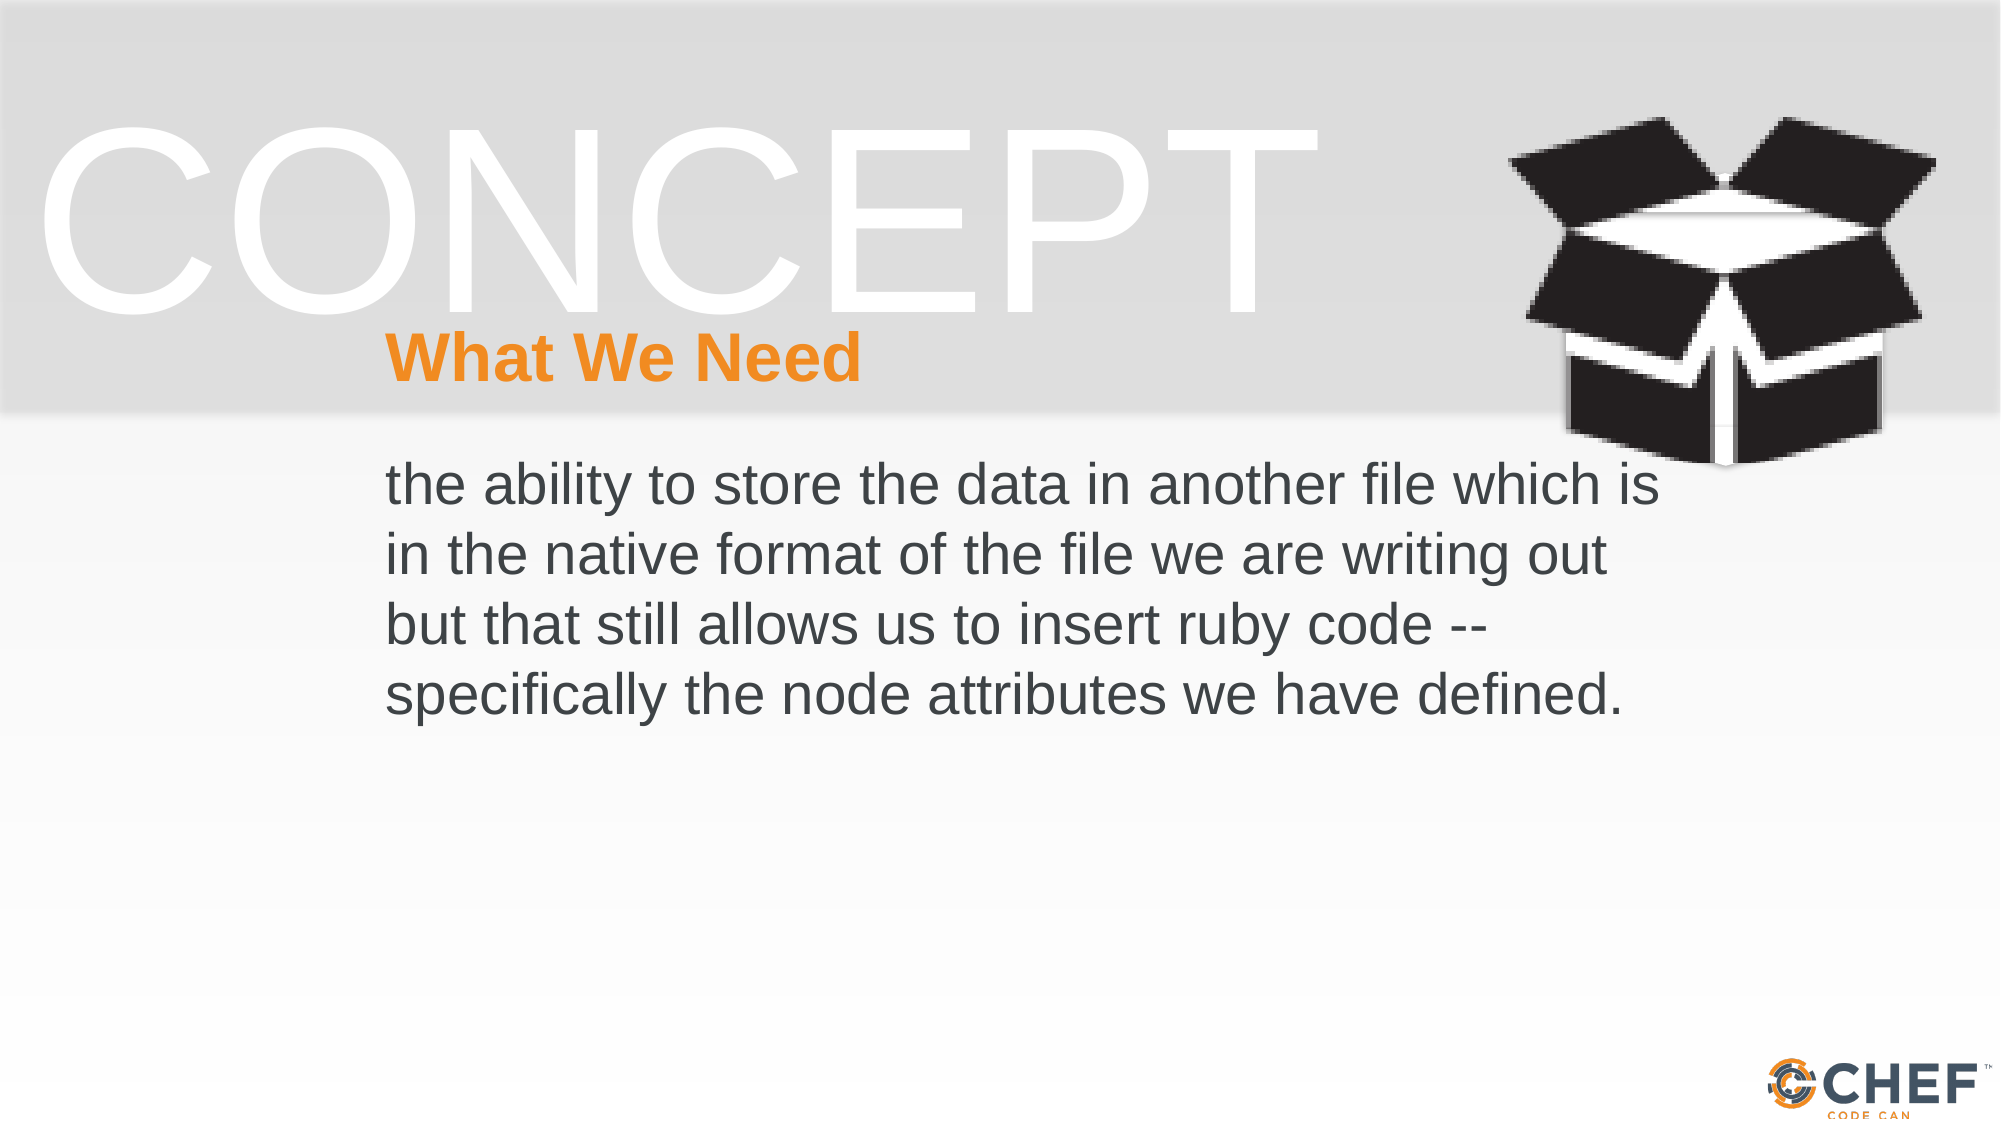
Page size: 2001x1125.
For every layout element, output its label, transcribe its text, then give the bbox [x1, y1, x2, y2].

title What We Need [370, 307, 1721, 412]
subtitle the ability to store the data in another file which is in the native format of the file we are writing out but that still allows us to insert ruby code -- specifically the node attributes we have defined. [370, 431, 1721, 844]
